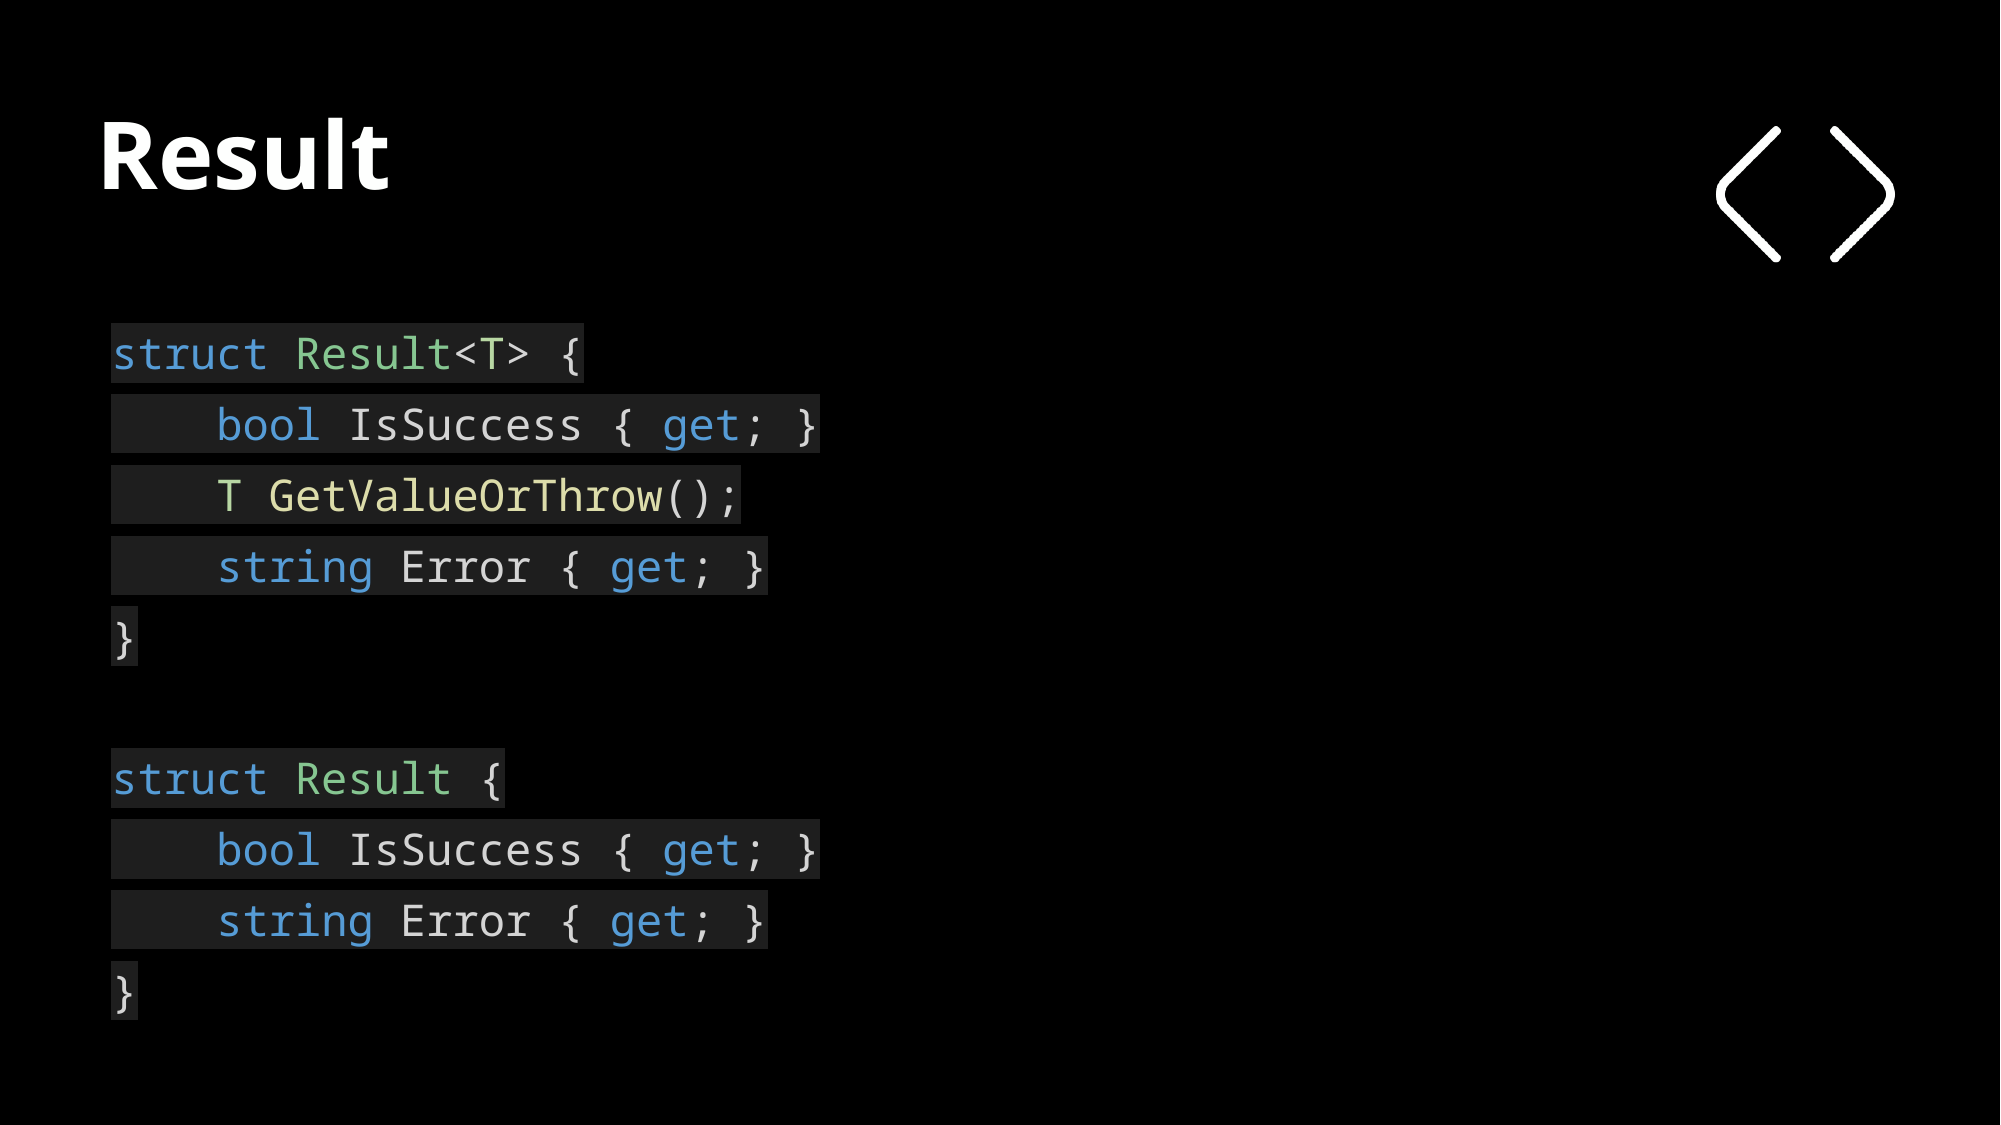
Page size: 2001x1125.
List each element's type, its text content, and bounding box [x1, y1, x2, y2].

text_box struct Result<T> { bool IsSuccess { get; } T GetValueOrThrow(); string Error { get; } } struct Result { bool IsSuccess { get; } string Error { get; } } [96, 292, 939, 1032]
title Result [96, 95, 1705, 293]
picture [1706, 95, 1904, 293]
